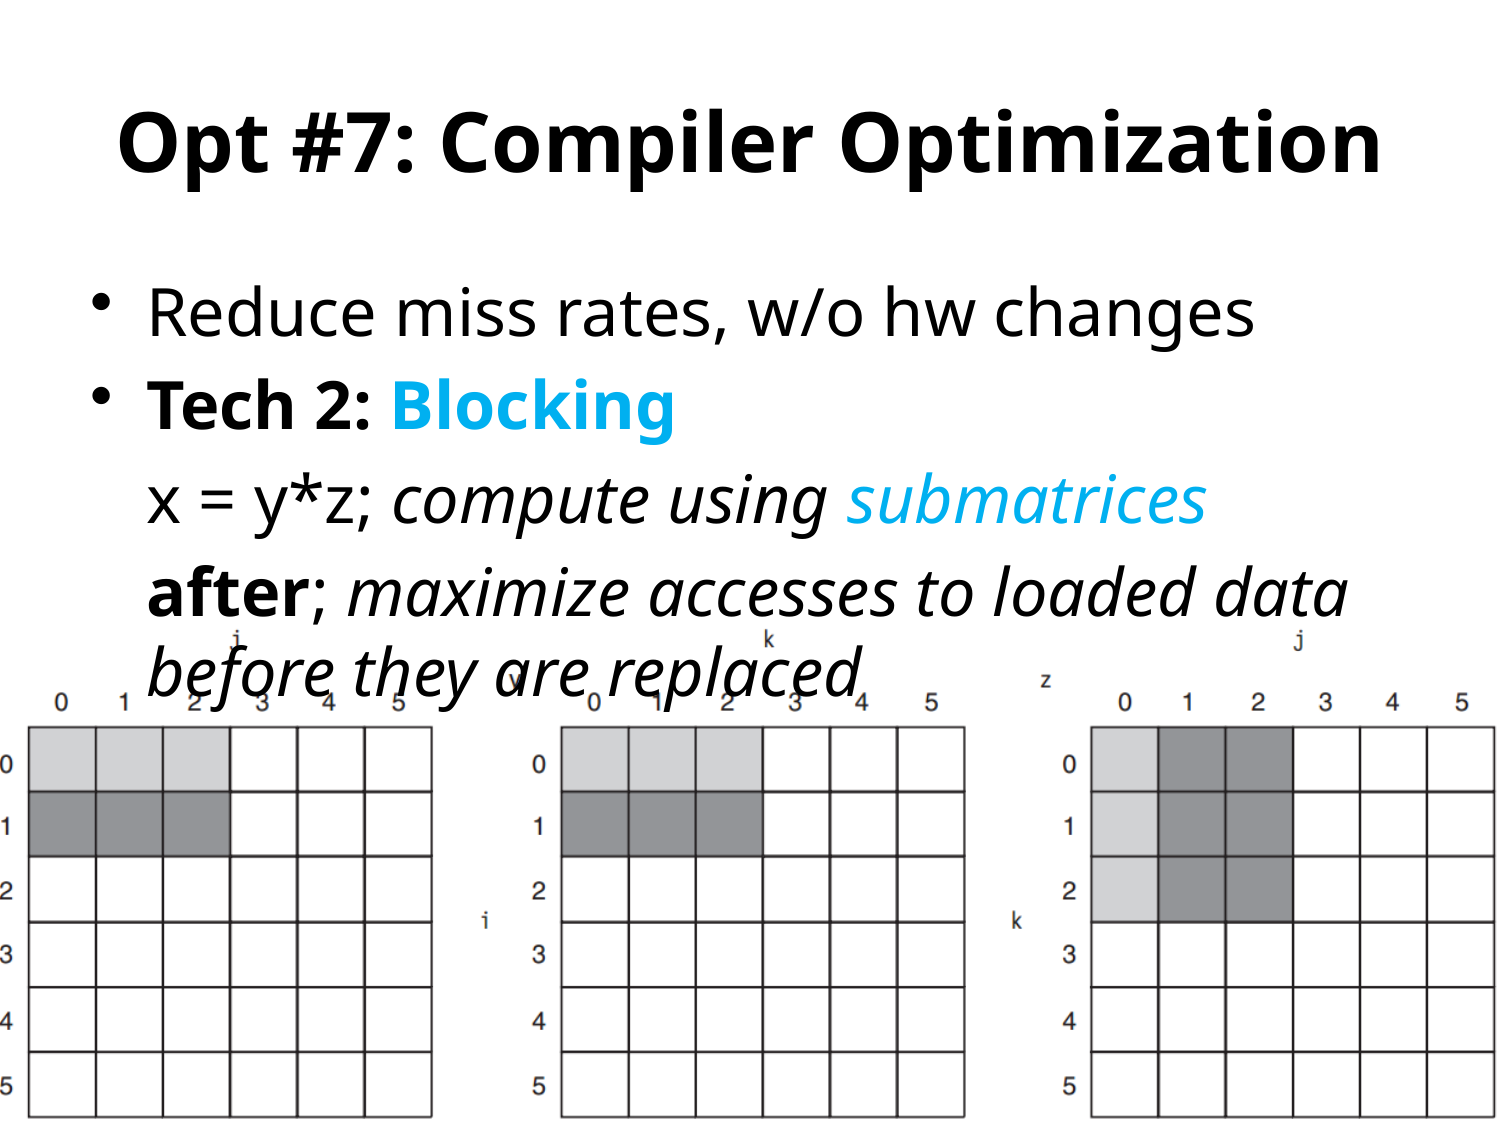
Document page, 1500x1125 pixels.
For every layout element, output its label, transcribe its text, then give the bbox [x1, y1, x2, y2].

list Reduce miss rates, w/o hw changes Tech 2: Blocking x = y*z; compute using submatrices after; maximize accesses to loaded data before they are replaced [75, 262, 1500, 623]
title Opt #7: Compiler Optimization [0, 45, 1500, 233]
picture [0, 623, 1500, 1125]
